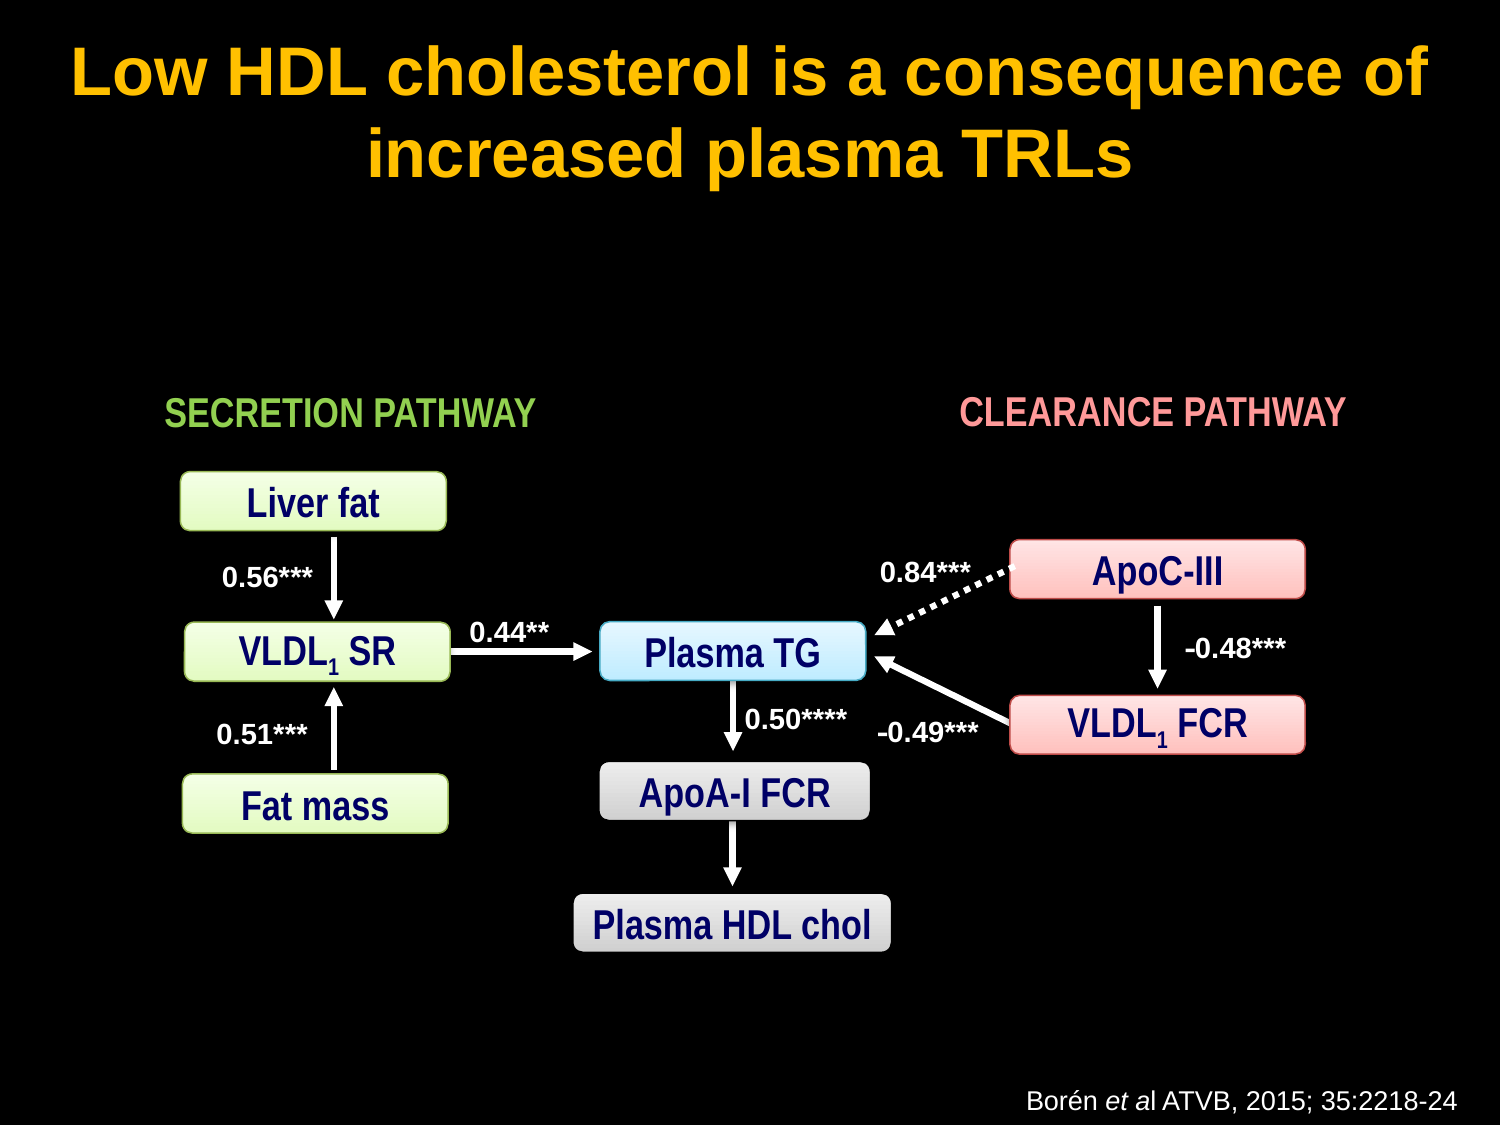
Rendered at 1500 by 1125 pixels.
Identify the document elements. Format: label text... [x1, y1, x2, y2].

text_box 0.44** [454, 605, 565, 650]
text_box Plasma HDL chol [572, 892, 893, 954]
text_box 0.56*** [206, 551, 329, 602]
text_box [874, 565, 1016, 636]
text_box 0.49*** [862, 705, 995, 756]
text_box Clearance pathway [944, 377, 1363, 443]
text_box 0.51*** [201, 707, 324, 758]
text_box Fat mass [181, 773, 449, 834]
text_box Liver fat [179, 470, 448, 532]
text_box VLDL1 SR [183, 621, 451, 683]
text_box ApoA-I FCR [598, 760, 872, 822]
text_box VLDL1 FCR [1010, 694, 1307, 755]
text_box Borén et al ATVB, 2015; 35:2218-24 [1010, 1076, 1473, 1124]
text_box Plasma TG [599, 620, 867, 682]
text_box 0.84*** [864, 545, 987, 596]
text_box SECRETION pathway [149, 377, 552, 443]
text_box 0.48*** [1170, 622, 1302, 672]
text_box 0.50**** [737, 692, 863, 743]
text_box ApoC-III [1009, 538, 1307, 600]
text_box Low HDL cholesterol is a consequence of increased plasma TRLs [17, 19, 1483, 199]
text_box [874, 656, 1042, 739]
